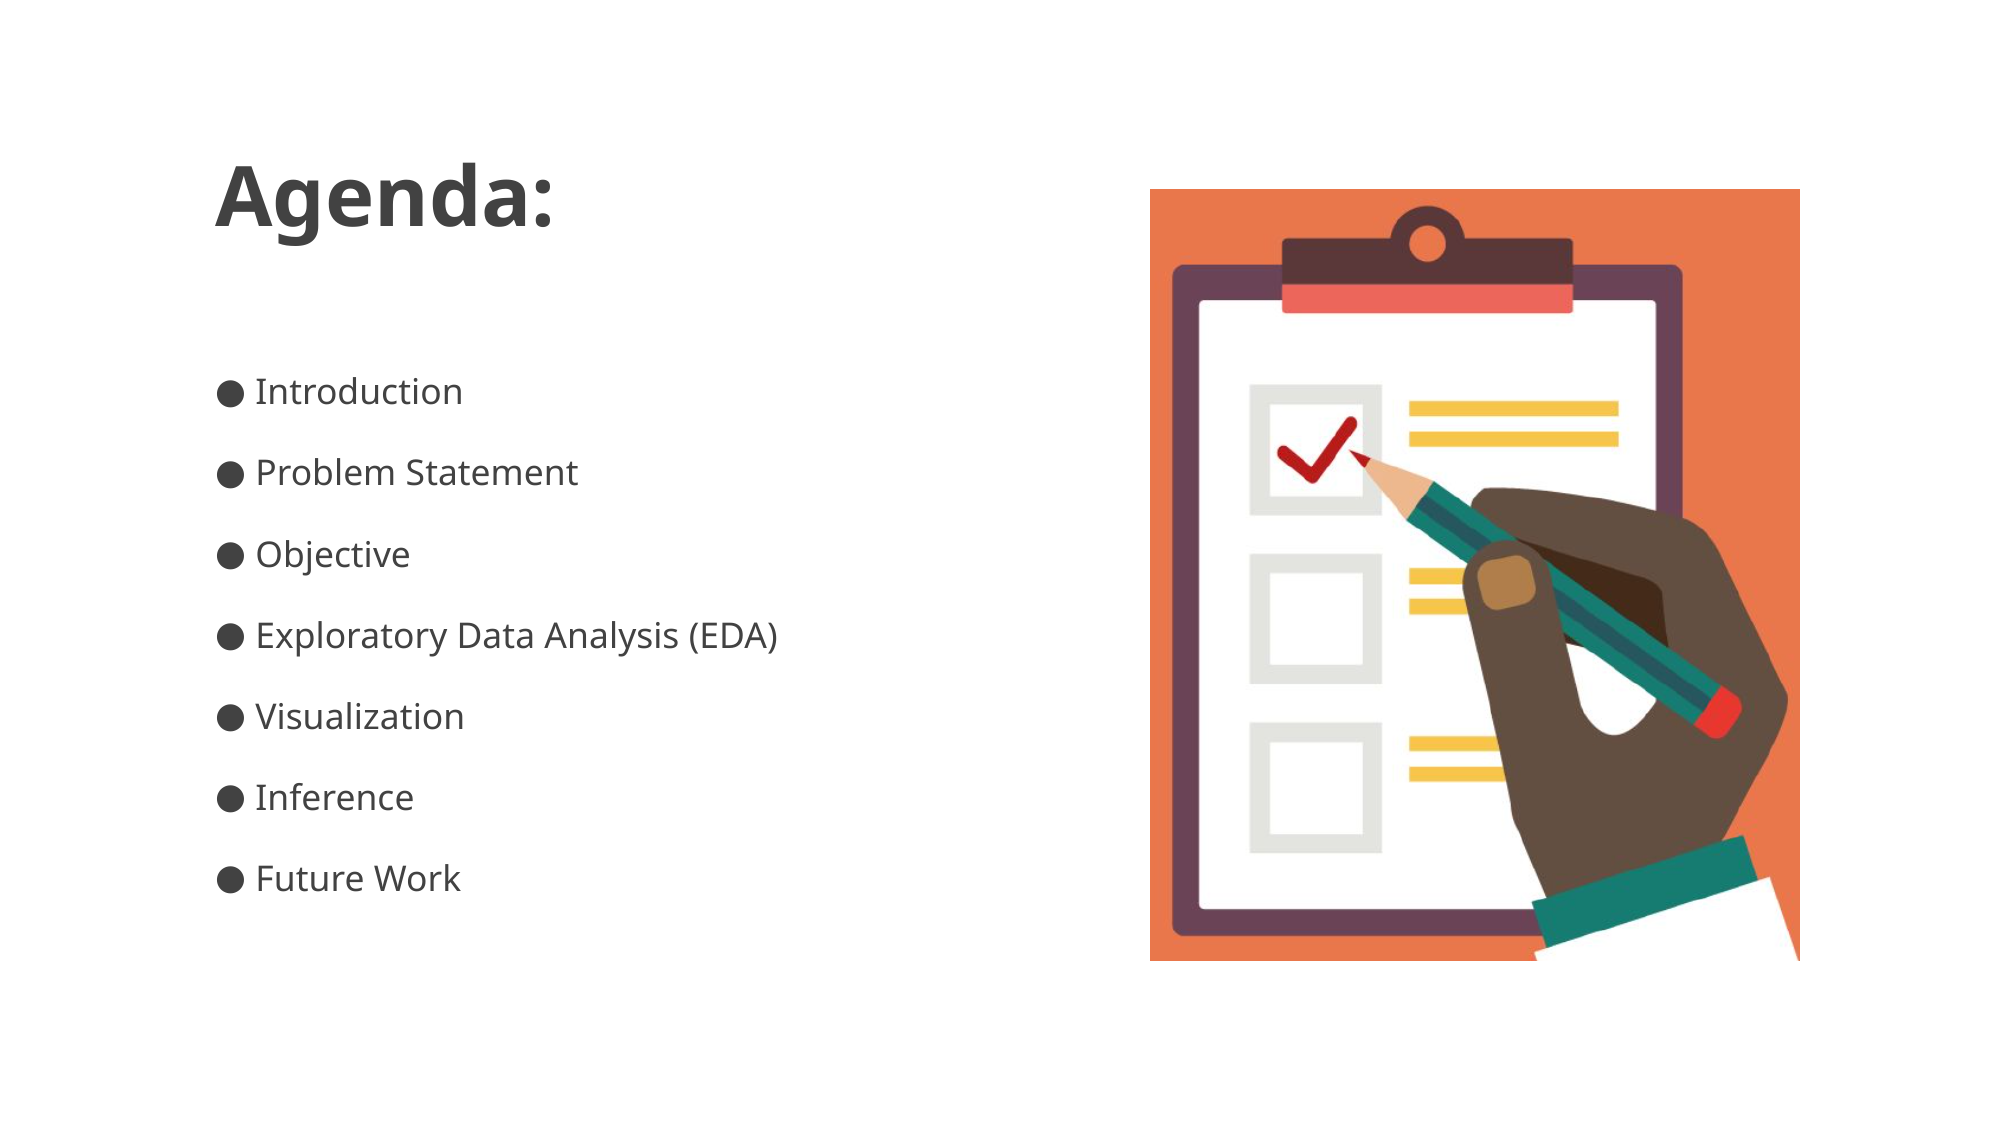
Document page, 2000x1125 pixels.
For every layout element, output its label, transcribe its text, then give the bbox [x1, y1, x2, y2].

title Agenda: [199, 66, 1800, 259]
picture [1150, 189, 1800, 961]
list Introduction Problem Statement Objective Exploratory Data Analysis (EDA) Visualization Inference Future Work [199, 362, 1145, 938]
